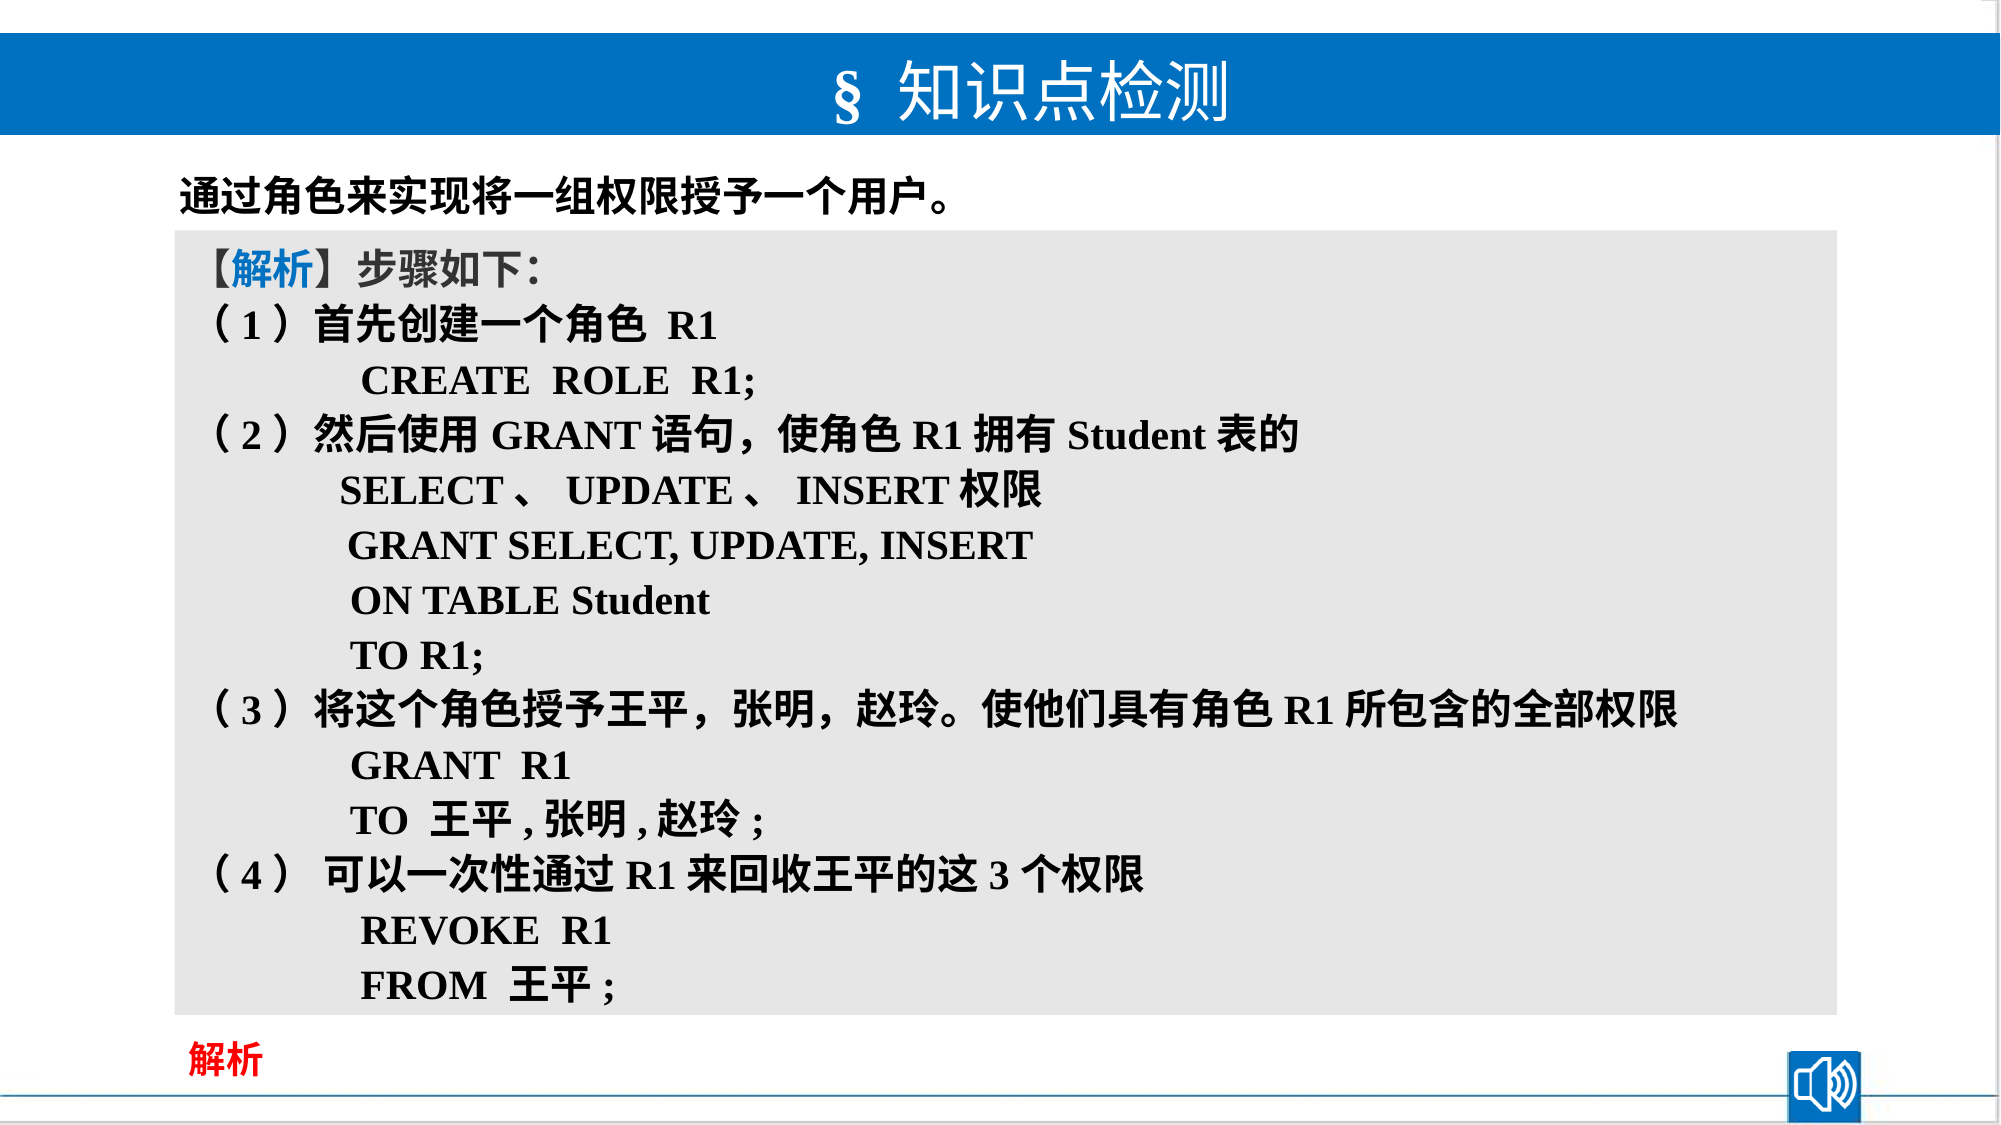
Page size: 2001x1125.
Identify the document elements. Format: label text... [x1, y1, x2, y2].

text_box § 知识点检测 [816, 42, 1331, 137]
picture [0, 0, 2001, 1125]
text_box 解析 [173, 1028, 279, 1089]
text_box 通过角色来实现将一组权限授予一个用户。 [164, 137, 1804, 302]
text_box 【解析】步骤如下： （1）首先创建一个角色 R1 CREATE ROLE R1; （2）然后使用GRANT语句，使角色R1拥有Student表的 SELECT、UPDATE、INSERT权限 GRANT SELECT, UPDATE, INSERT ON TABLE Student TO R1; （3）将这个角色授予王平，张明，赵玲。使他们具有角色R1所包含的全部权限 GRANT R1 TO 王平,张明,赵玲; （4） 可以一次性通过R1来回收王平的这3个权限 REVOKE R1 FROM 王平; [174, 230, 1837, 1015]
text_box 答案 解析 下一题 [31, 1023, 622, 1083]
